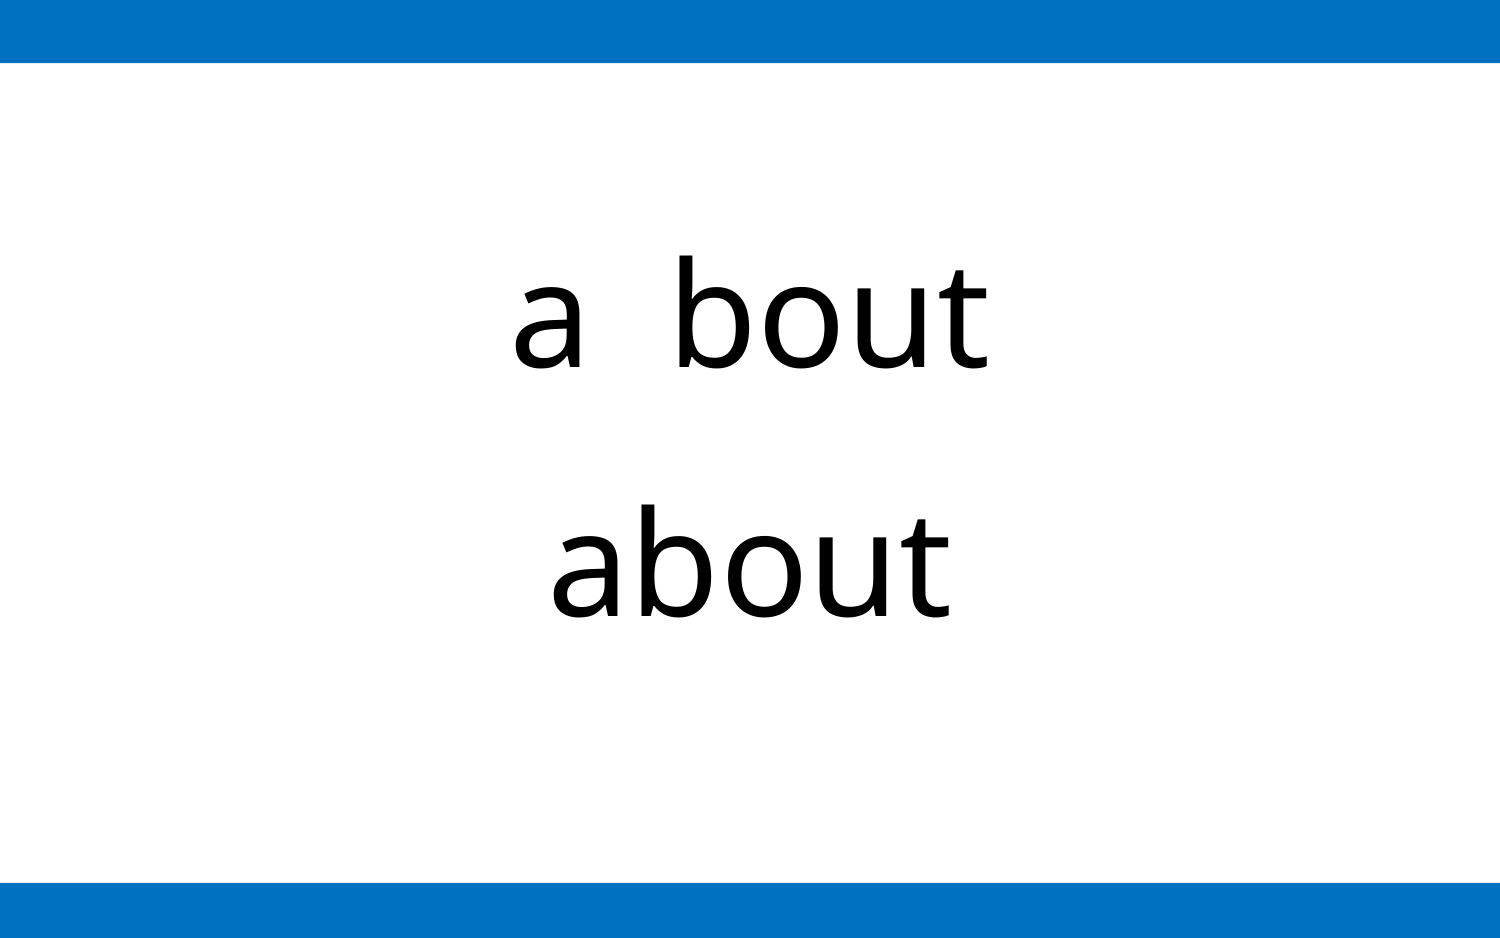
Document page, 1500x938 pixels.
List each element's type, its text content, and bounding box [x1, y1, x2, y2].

text_box [0, 0, 1500, 64]
text_box a bout [0, 233, 1500, 408]
text_box [0, 882, 1500, 938]
text_box about [0, 481, 1500, 656]
